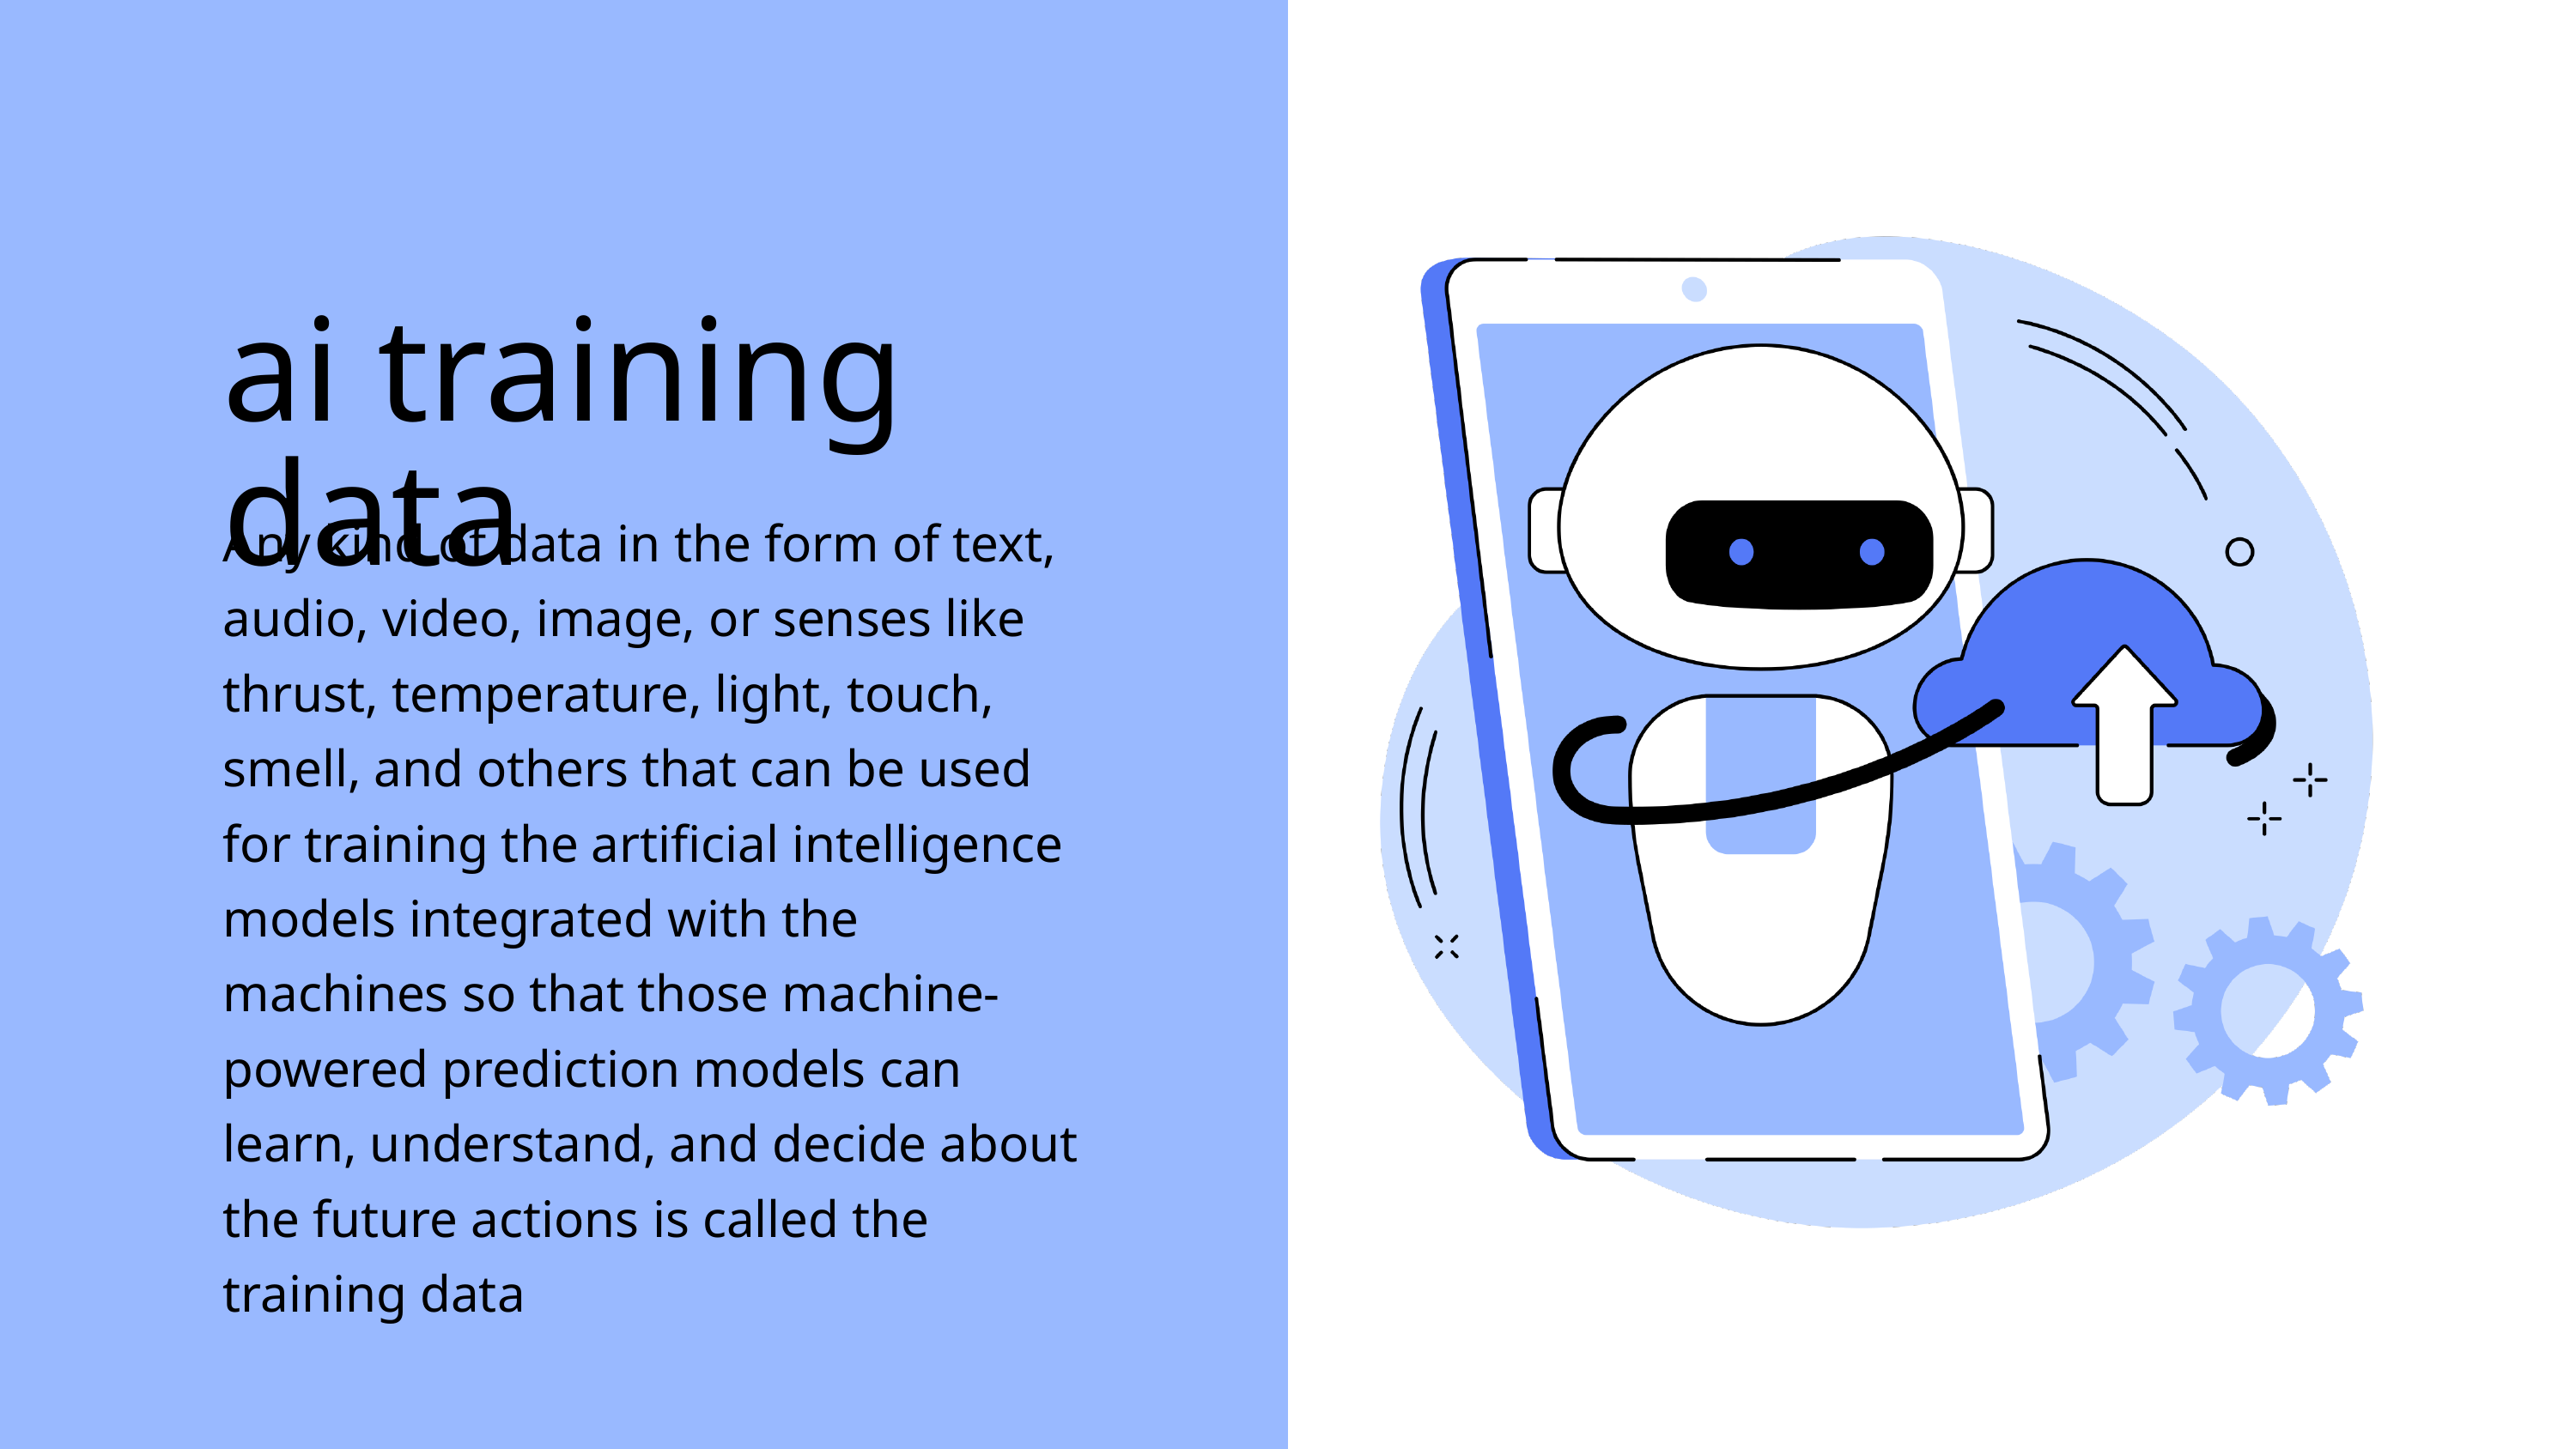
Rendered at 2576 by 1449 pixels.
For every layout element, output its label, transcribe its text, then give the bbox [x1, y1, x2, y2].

text_box Any kind of data in the form of text, audio, video, image, or senses like thrust, temperature, light, touch, smell, and others that can be used for training the artificial intelligence models integrated with the machines so that those machine-powered prediction models can learn, understand, and decide about the future actions is called the training data [222, 595, 1085, 1323]
text_box ai training data [222, 305, 1085, 595]
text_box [1287, 0, 2576, 1449]
